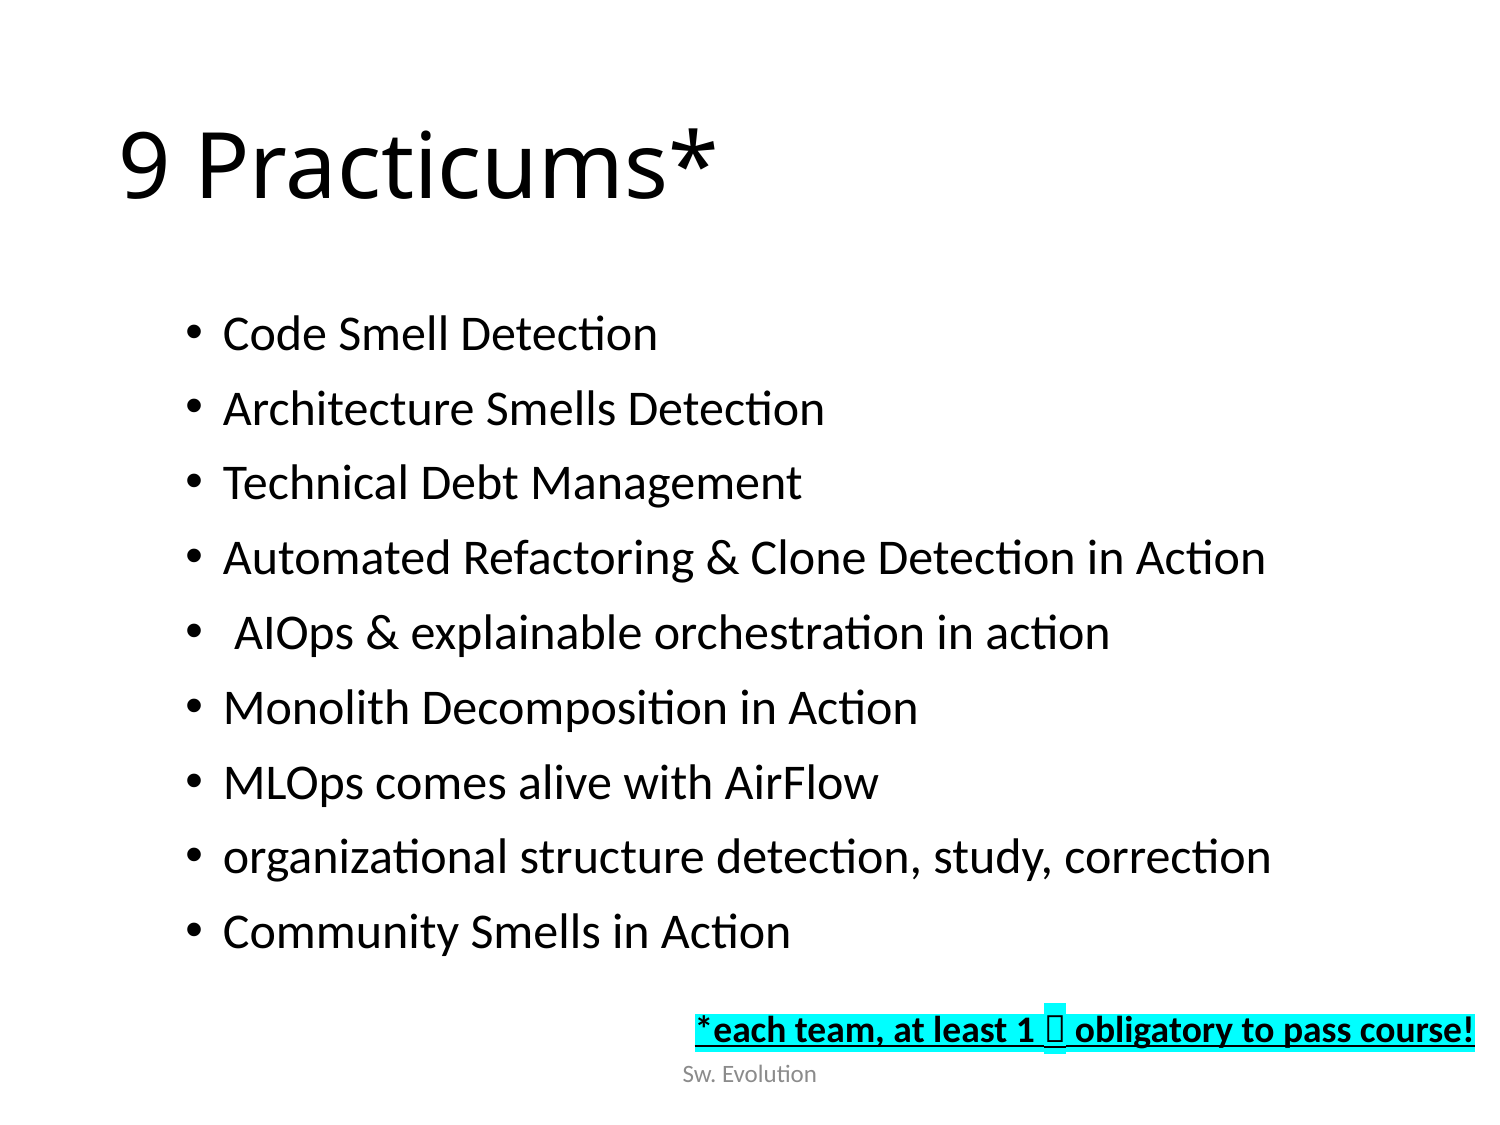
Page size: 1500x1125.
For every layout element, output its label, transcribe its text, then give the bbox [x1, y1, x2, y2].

footer Sw. Evolution [496, 1042, 1004, 1103]
title 9 Practicums* [103, 59, 1397, 278]
list Code Smell Detection Architecture Smells Detection Technical Debt Management Automated Refactoring & Clone Detection in Action AIOps & explainable orchestration in action Monolith Decomposition in Action MLOps comes alive with AirFlow organizational structure detection, study, correction Community Smells in Action [170, 299, 1397, 1014]
text_box *each team, at least 1  obligatory to pass course! [679, 997, 1491, 1058]
